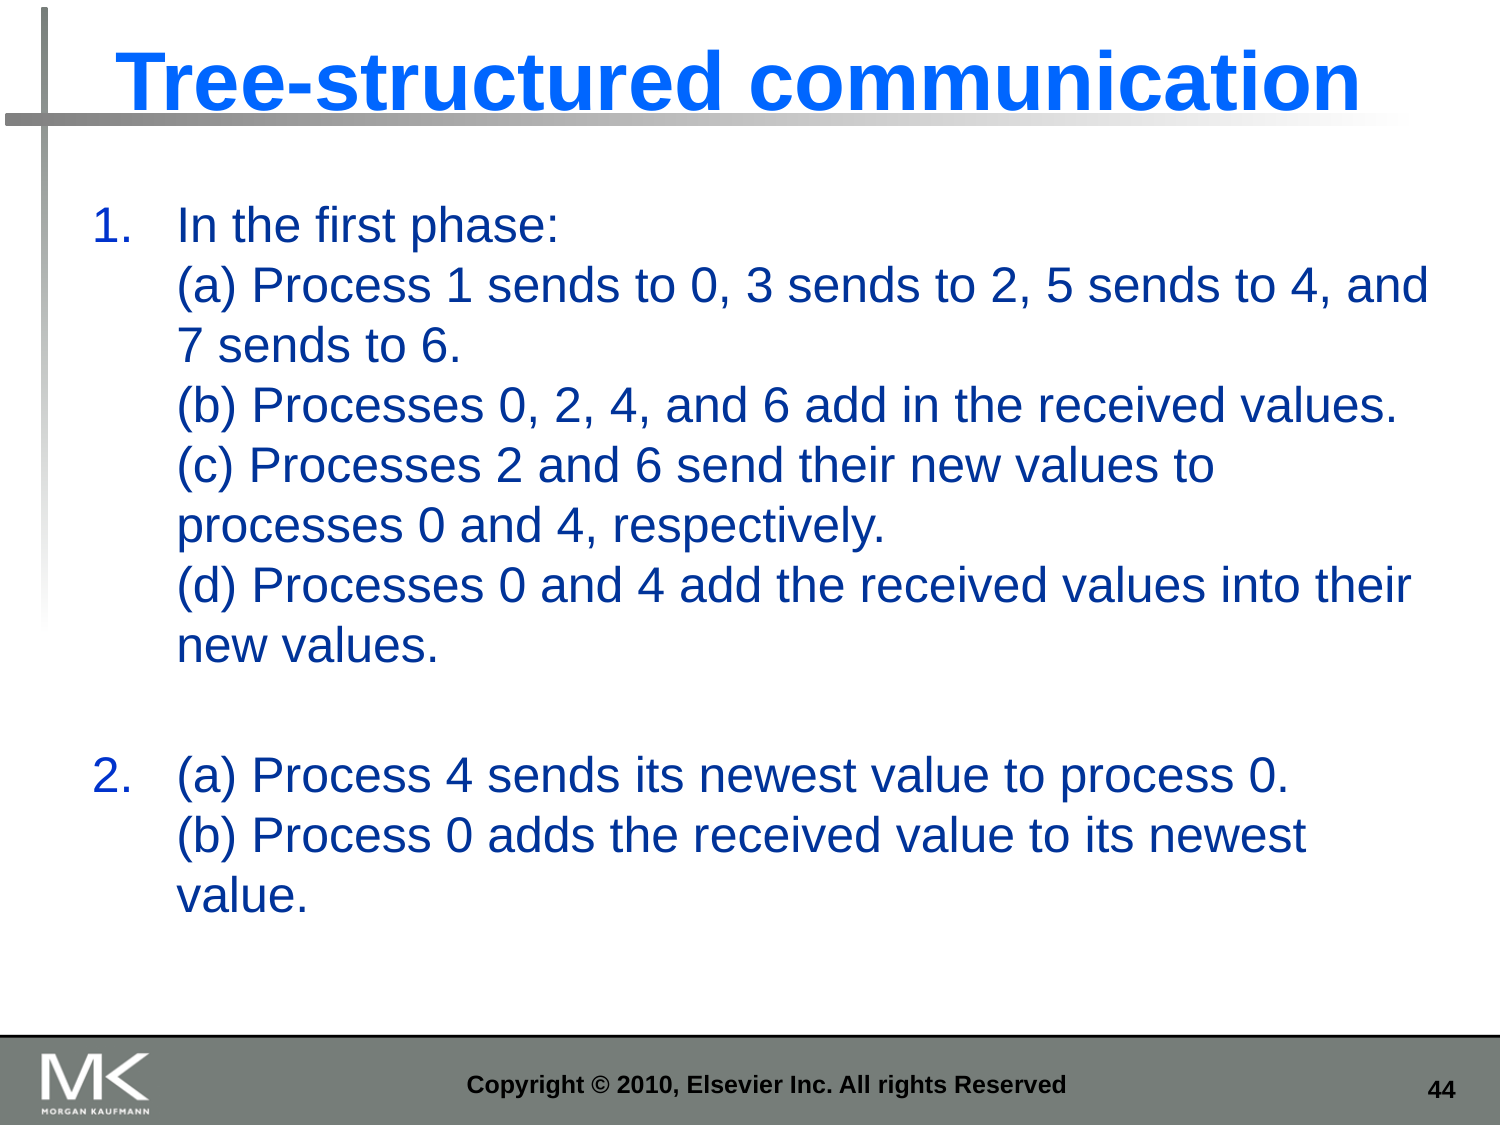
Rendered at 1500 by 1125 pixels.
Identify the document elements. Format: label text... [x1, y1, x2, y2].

picture [29, 1046, 160, 1123]
title Tree-structured communication [100, 19, 1459, 135]
list In the first phase: (a) Process 1 sends to 0, 3 sends to 2, 5 sends to 4, and 7 sends to 6. (b) Processes 0, 2, 4, and 6 add in the received values. (c) Processes 2 and 6 send their new values to processes 0 and 4, respectively. (d) Processes 0 and 4 add the received values into their new values. (a) Process 4 sends its newest value to process 0. (b) Process 0 adds the received value to its newest value. [76, 184, 1469, 1024]
footer Copyright © 2010, Elsevier Inc. All rights Reserved [170, 1046, 1365, 1106]
